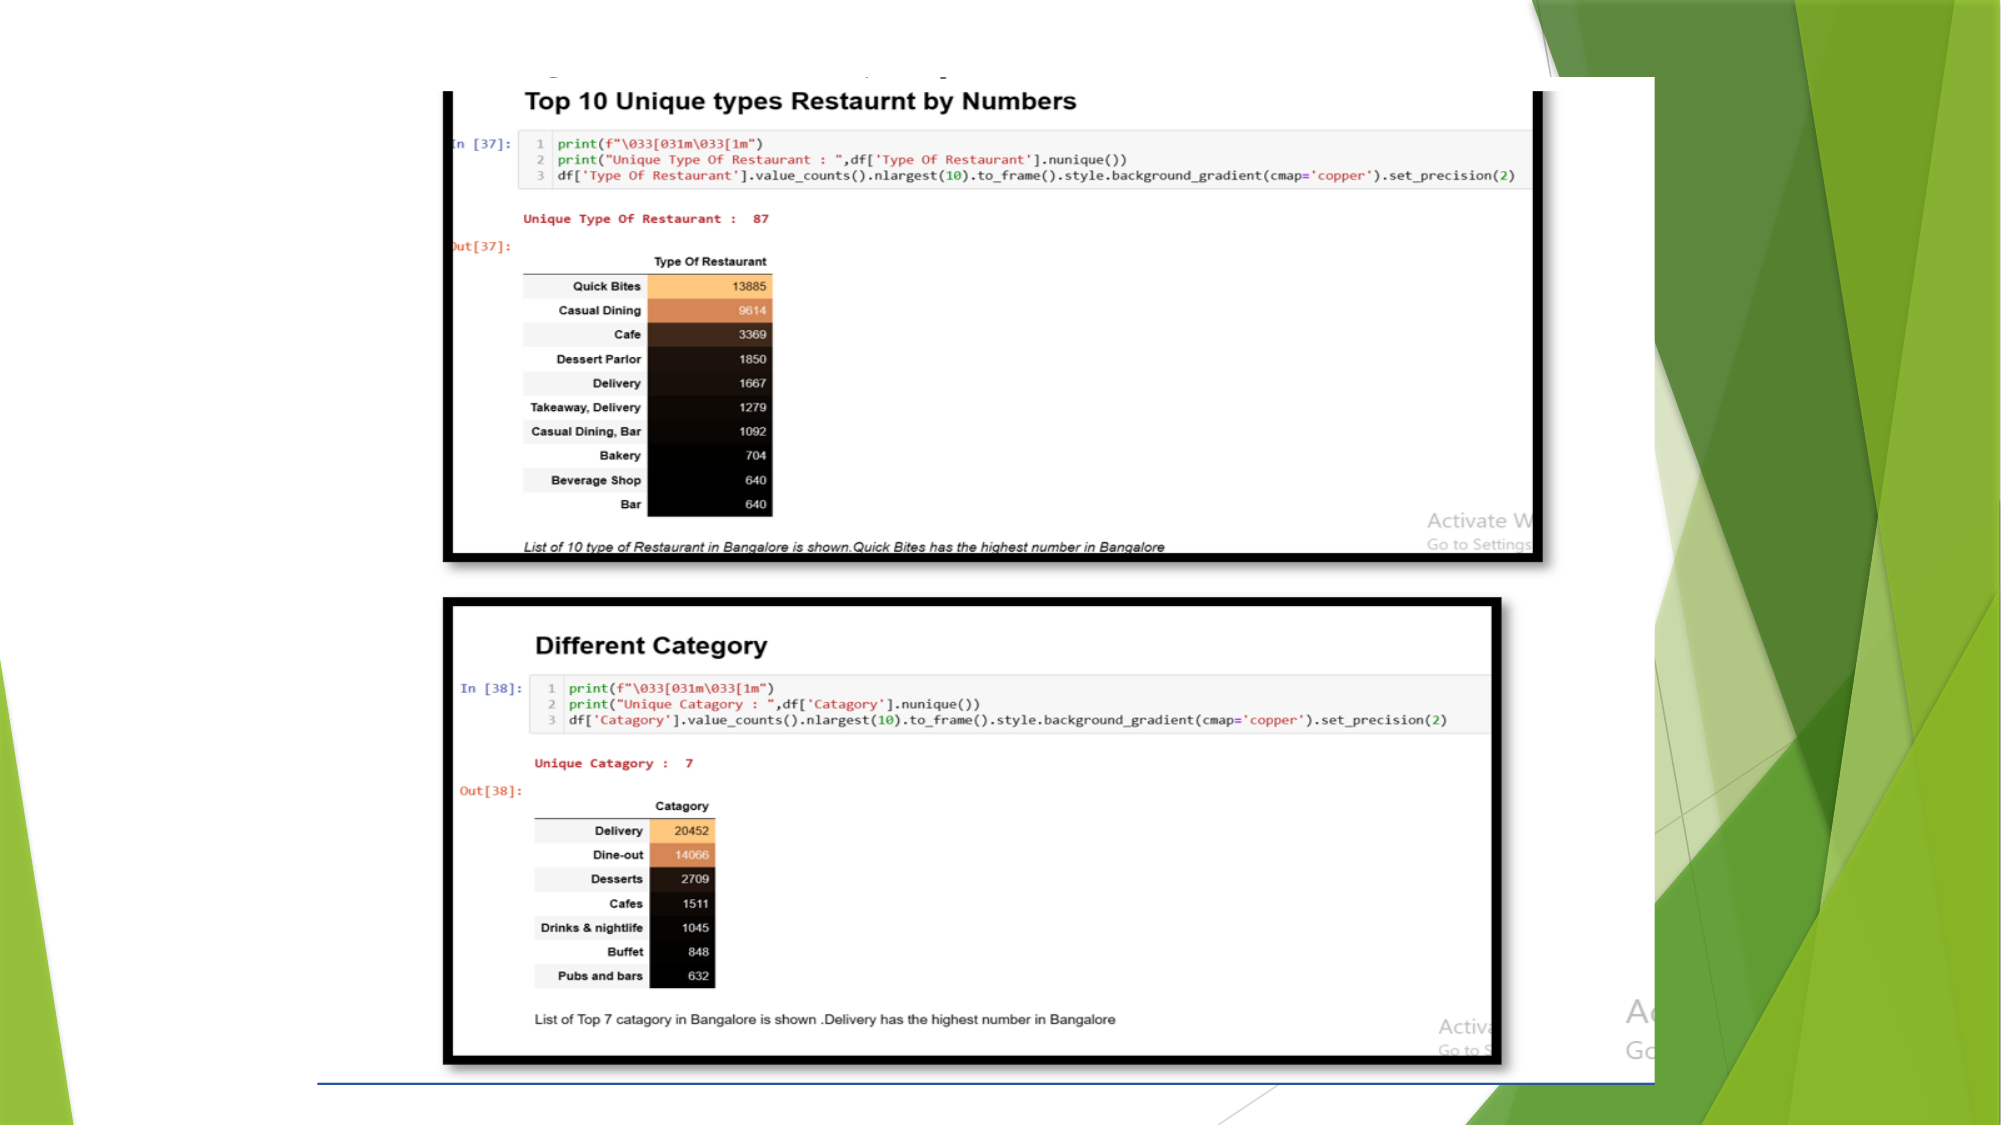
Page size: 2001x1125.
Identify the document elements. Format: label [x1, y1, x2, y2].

picture [316, 76, 1656, 1086]
